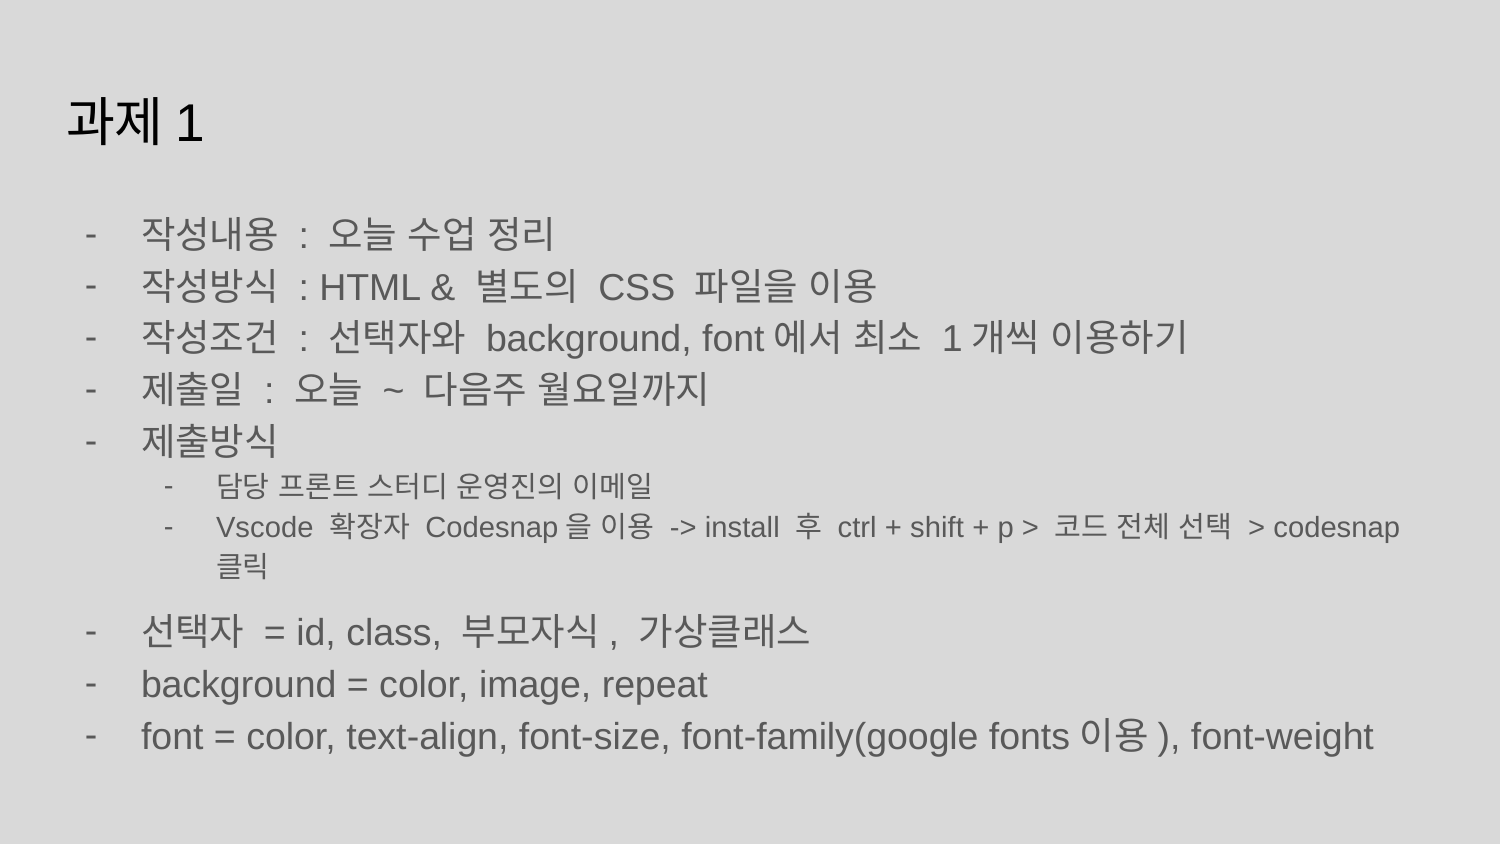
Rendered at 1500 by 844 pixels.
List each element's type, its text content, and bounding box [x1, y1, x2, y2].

text_box 선택자 = id, class, 부모자식, 가상클래스 background = color, image, repeat font = color, text-align, font-size, font-family(google fonts이용), font-weight [51, 586, 1449, 832]
list 작성내용 : 오늘 수업 정리 작성방식 : HTML & 별도의 CSS 파일을 이용 작성조건 : 선택자와 background, font에서 최소 1개씩 이용하기 제출일 : 오늘 ~ 다음주 월요일까지 제출방식 담당 프론트 스터디 운영진의 이메일 Vscode 확장자 Codesnap을 이용 -> install 후 ctrl + shift + p > 코드 전체 선택 > codesnap 클릭 [51, 189, 1449, 586]
title 과제1 [51, 72, 1449, 167]
